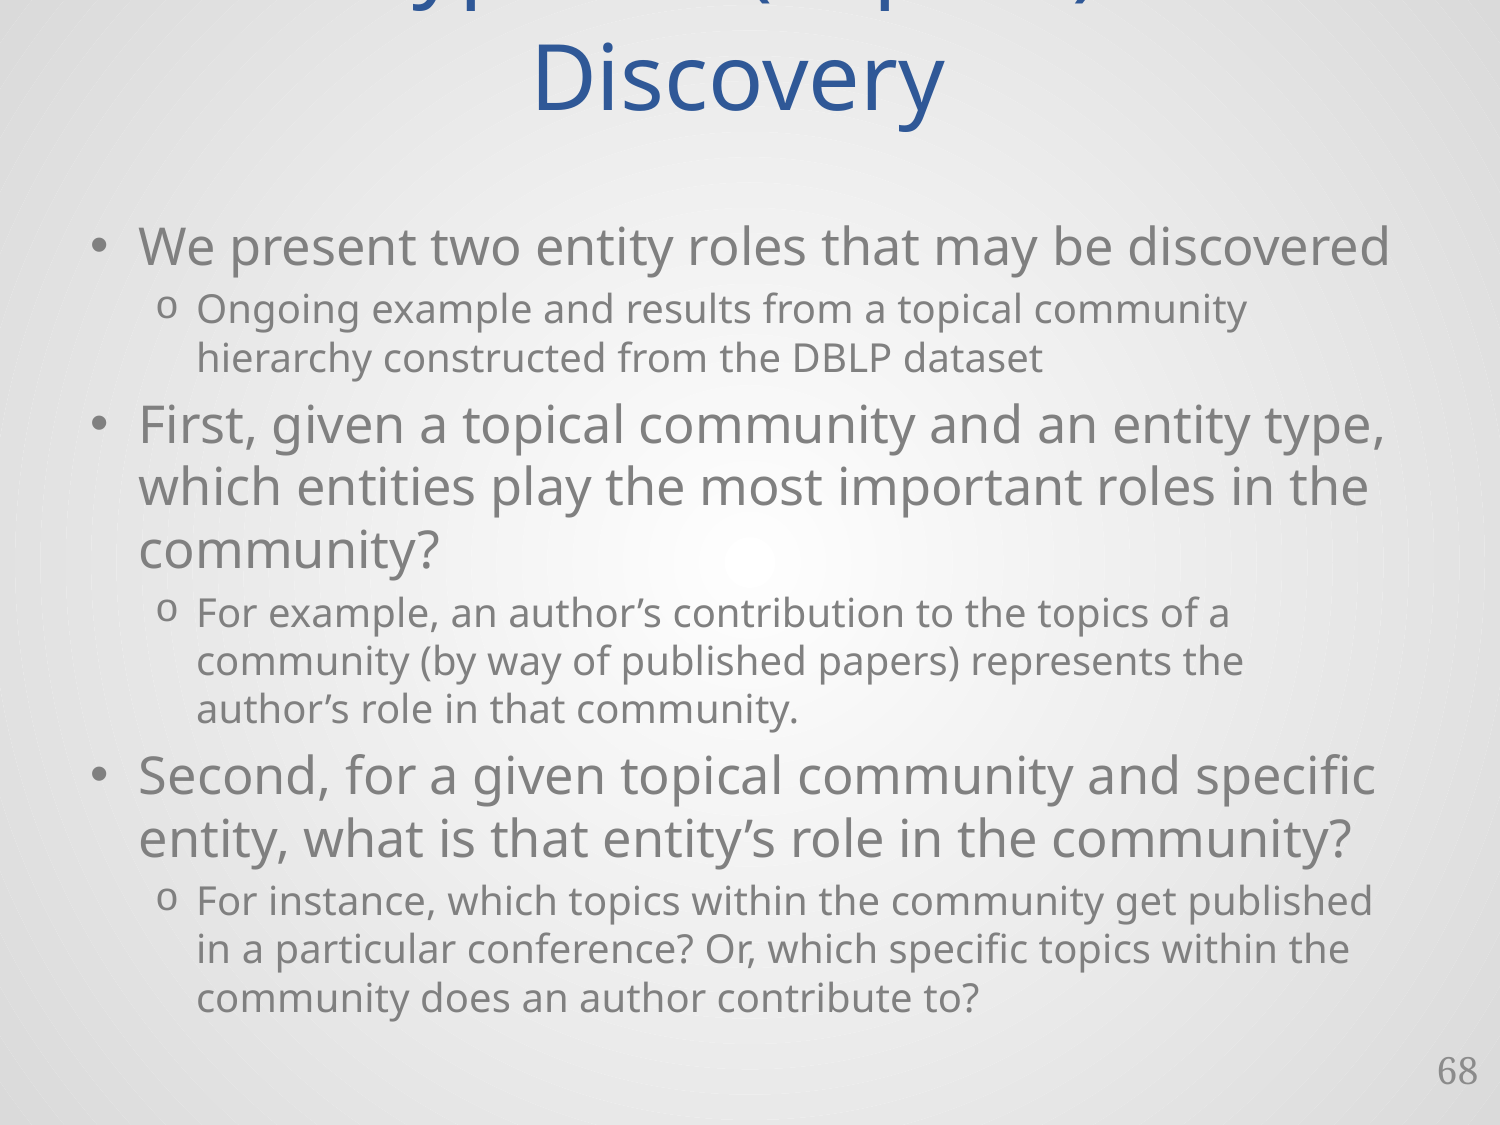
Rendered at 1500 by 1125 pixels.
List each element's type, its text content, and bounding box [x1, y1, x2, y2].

title Two Types of (Topical) Role Discovery [0, 0, 1476, 137]
list We present two entity roles that may be discovered Ongoing example and results from a topical community hierarchy constructed from the DBLP dataset First, given a topical community and an entity type, which entities play the most important roles in the community? For example, an author’s contribution to the topics of a community (by way of published papers) represents the author’s role in that community. Second, for a given topical community and specific entity, what is that entity’s role in the community? For instance, which topics within the community get published in a particular conference? Or, which specific topics within the community does an author contribute to? [75, 205, 1425, 1098]
slide_number 68 [1401, 1042, 1494, 1103]
